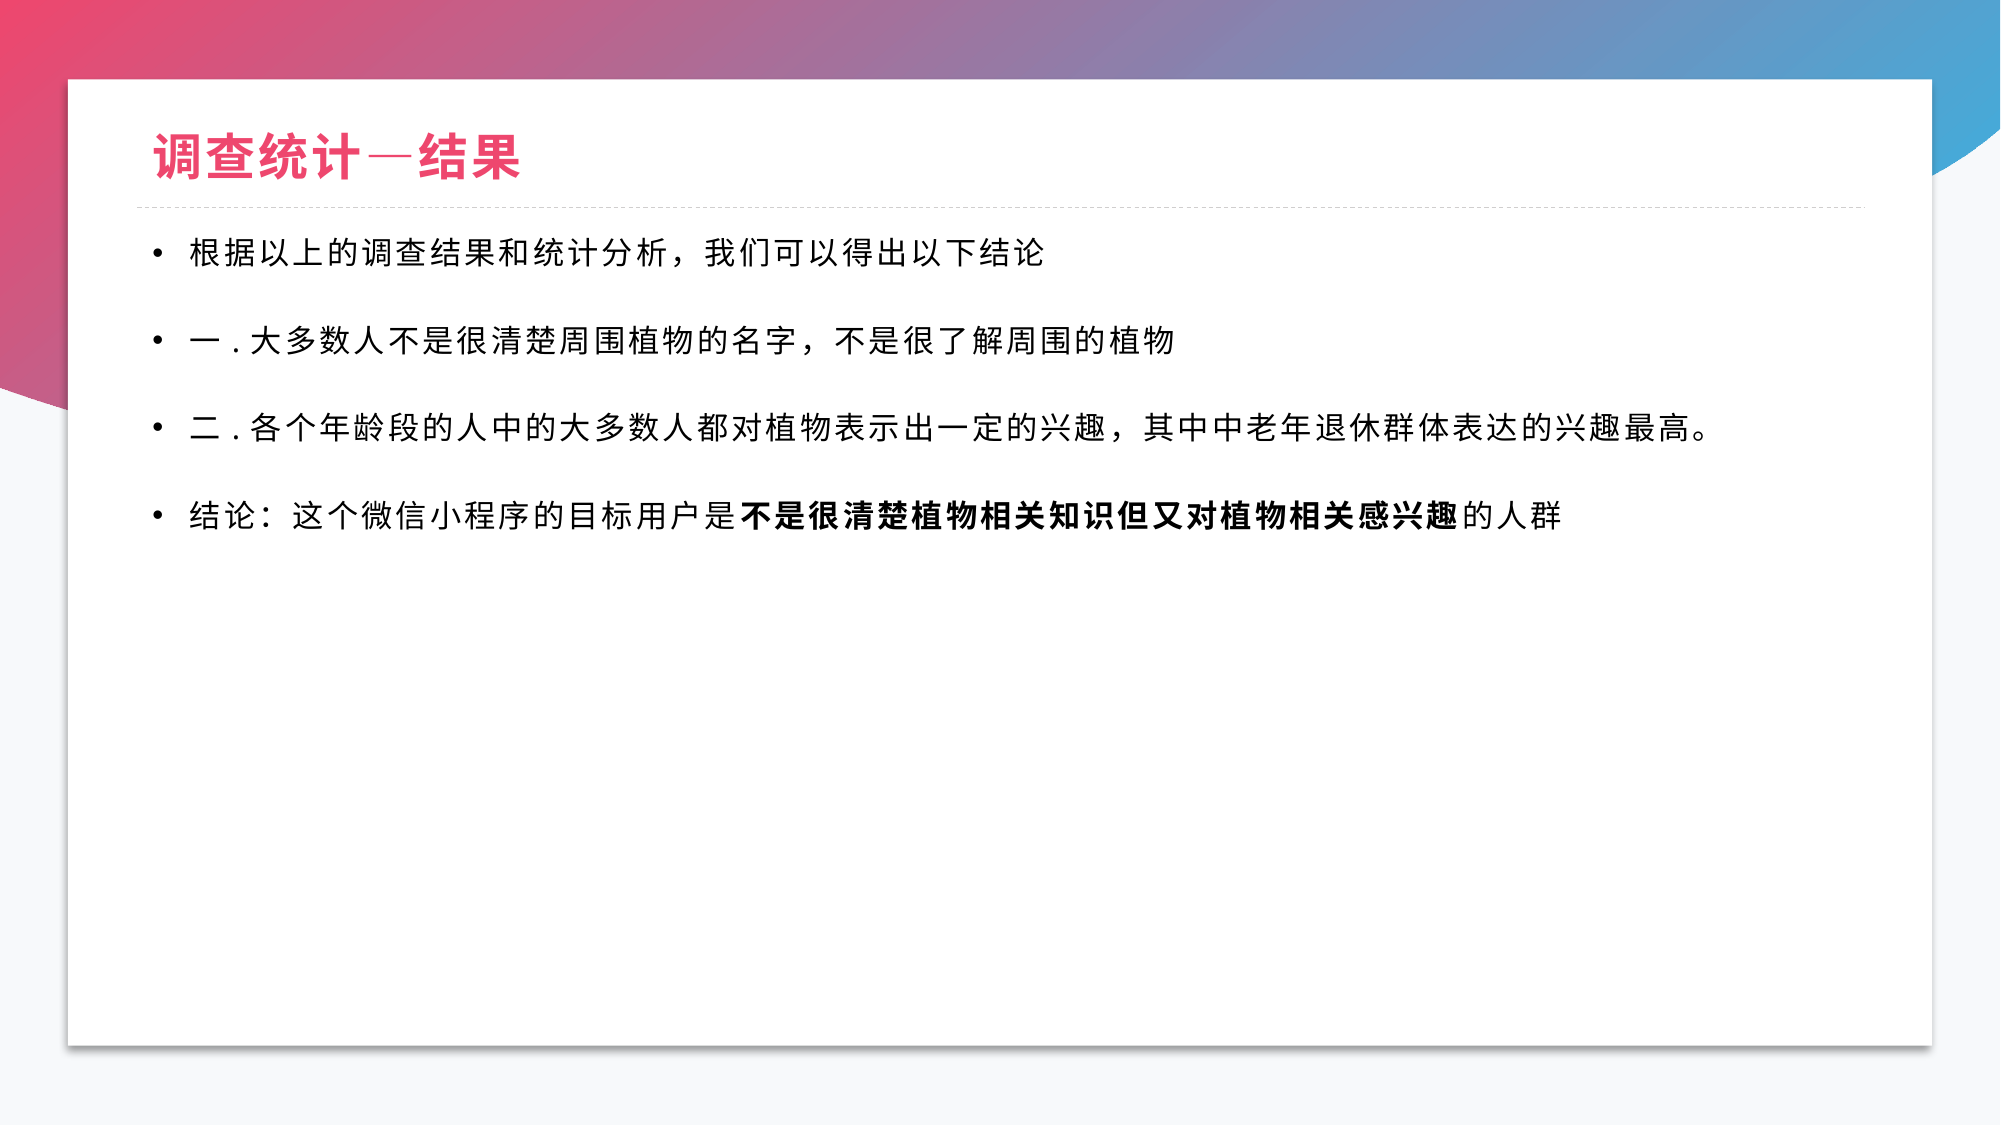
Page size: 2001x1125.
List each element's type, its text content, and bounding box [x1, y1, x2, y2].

title 调查统计—结果 [137, 111, 1863, 207]
list 根据以上的调查结果和统计分析，我们可以得出以下结论 一.大多数人不是很清楚周围植物的名字，不是很了解周围的植物 二.各个年龄段的人中的大多数人都对植物表示出一定的兴趣，其中中老年退休群体表达的兴趣最高。 结论：这个微信小程序的目标用户是不是很清楚植物相关知识但又对植物相关感兴趣的人群 [137, 207, 1864, 1014]
